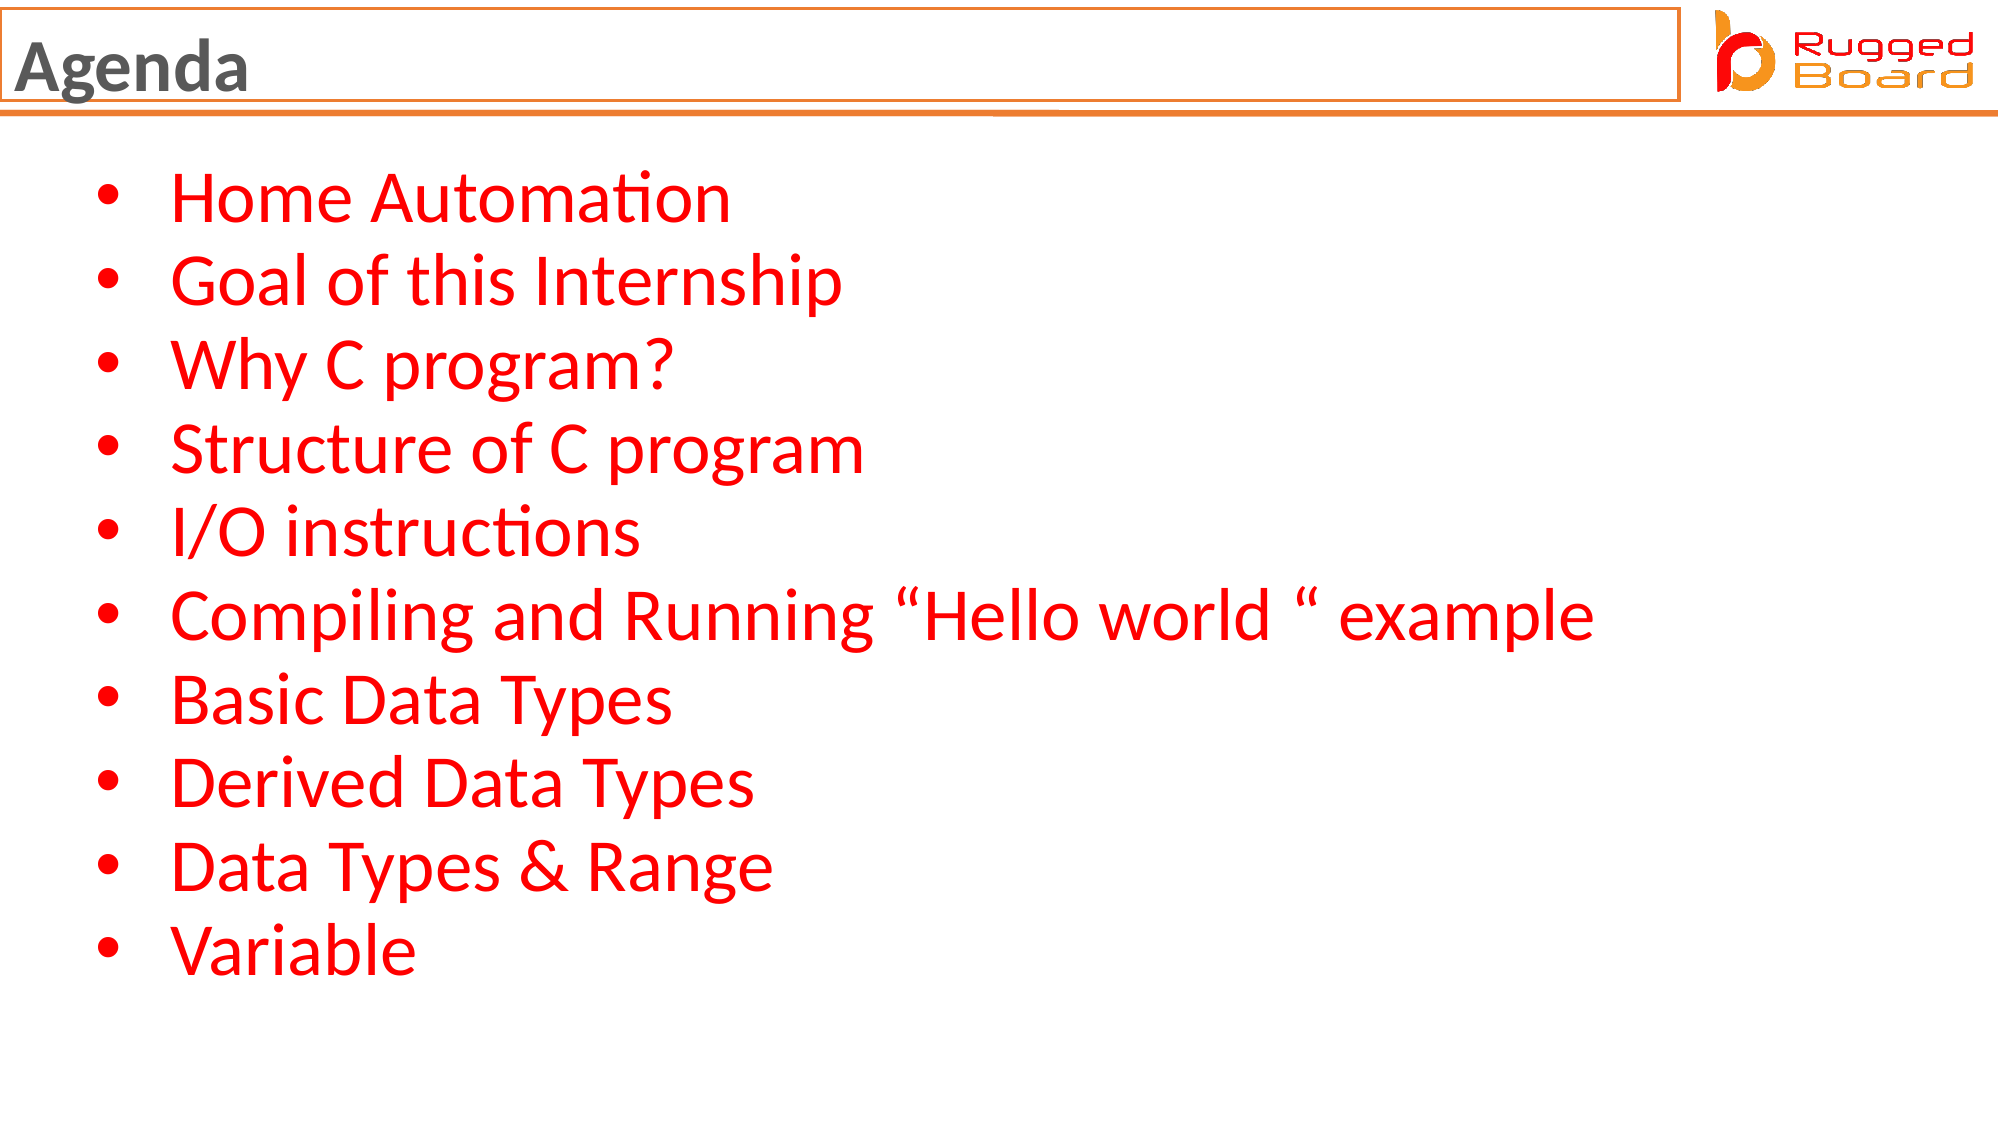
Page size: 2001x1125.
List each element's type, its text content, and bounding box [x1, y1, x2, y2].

text_box Home Automation Goal of this Internship Why C program? Structure of C program I/O instructions Compiling and Running “Hello world “ example Basic Data Types Derived Data Types Data Types & Range Variable [80, 147, 1701, 1000]
picture [1709, 8, 1981, 106]
text_box Agenda [0, 8, 1679, 101]
